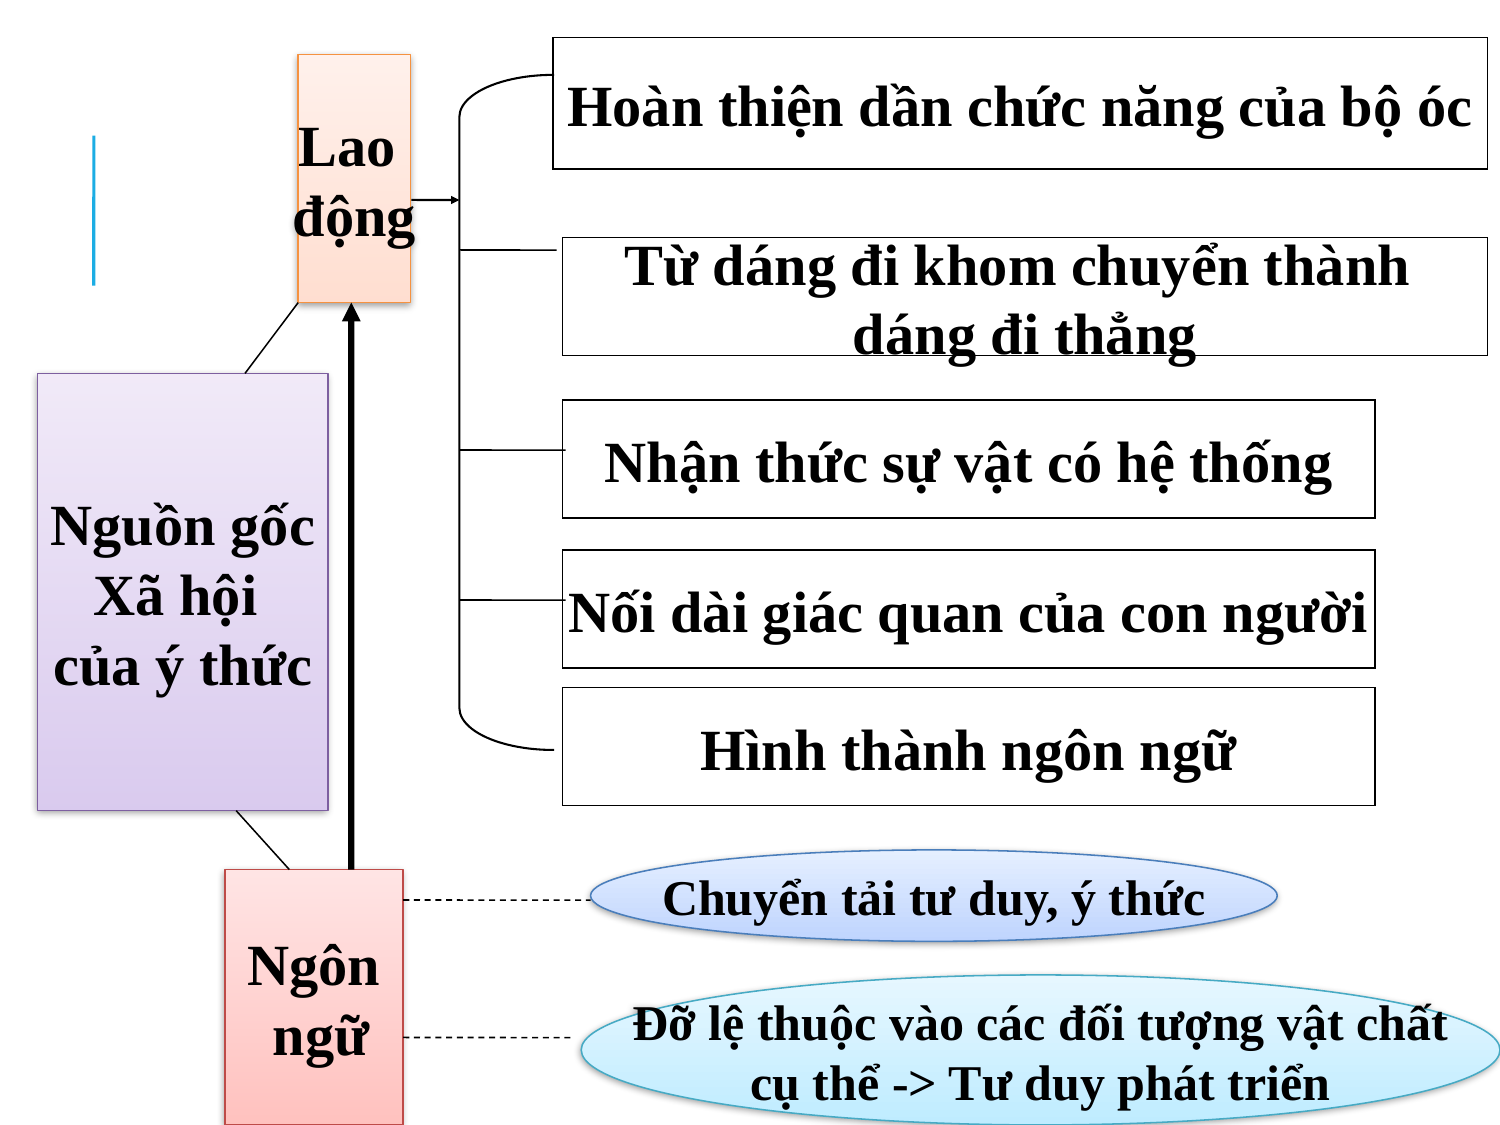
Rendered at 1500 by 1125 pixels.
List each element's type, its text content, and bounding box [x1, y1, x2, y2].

text_box Nhận thức sự vật có hệ thống [562, 399, 1375, 518]
text_box [412, 195, 460, 205]
text_box [345, 302, 358, 870]
text_box Hình thành ngôn ngữ [562, 687, 1375, 806]
text_box Nối dài giác quan của con người [562, 549, 1375, 669]
text_box Đỡ lệ thuộc vào các đối tượng vật chất cụ thể -> Tư duy phát triển [580, 974, 1500, 1125]
text_box Lao động [297, 54, 411, 303]
text_box Từ dáng đi khom chuyển thành dáng đi thẳng [562, 237, 1488, 356]
text_box Nguồn gốc Xã hội của ý thức [37, 373, 329, 811]
slide_number 29 [1407, 1099, 1425, 1103]
text_box Chuyển tải tư duy, ý thức [589, 849, 1278, 943]
text_box Hoàn thiện dần chức năng của bộ óc [553, 37, 1488, 169]
text_box Ngôn ngữ [224, 869, 404, 1125]
text_box [459, 74, 554, 750]
